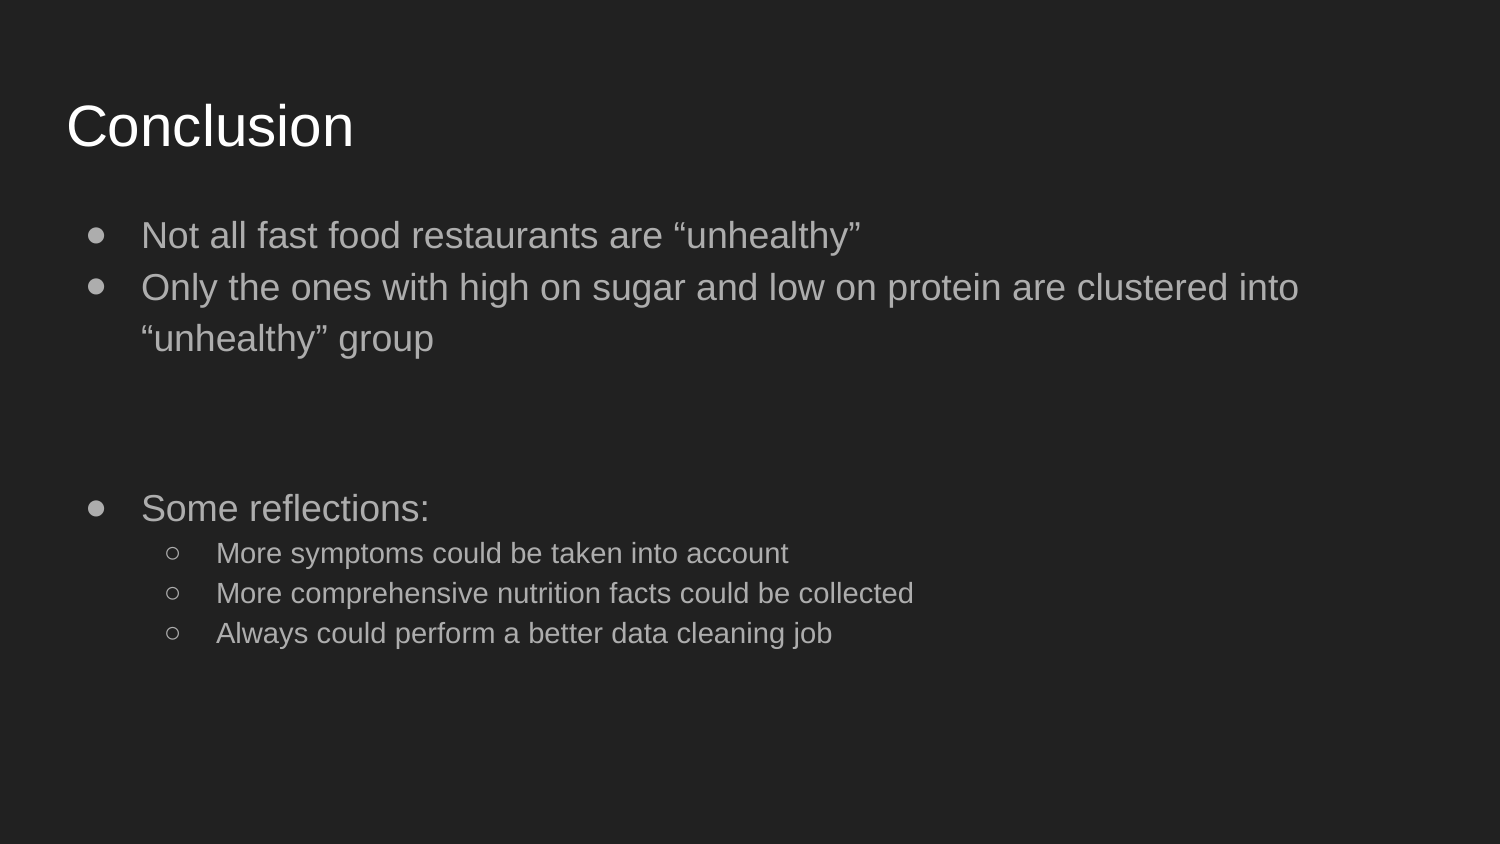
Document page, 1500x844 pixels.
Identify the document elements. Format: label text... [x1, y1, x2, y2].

list Not all fast food restaurants are “unhealthy” Only the ones with high on sugar and low on protein are clustered into “unhealthy” group Some reflections: More symptoms could be taken into account More comprehensive nutrition facts could be collected Always could perform a better data cleaning job [51, 189, 1449, 750]
title Conclusion [51, 72, 1449, 167]
